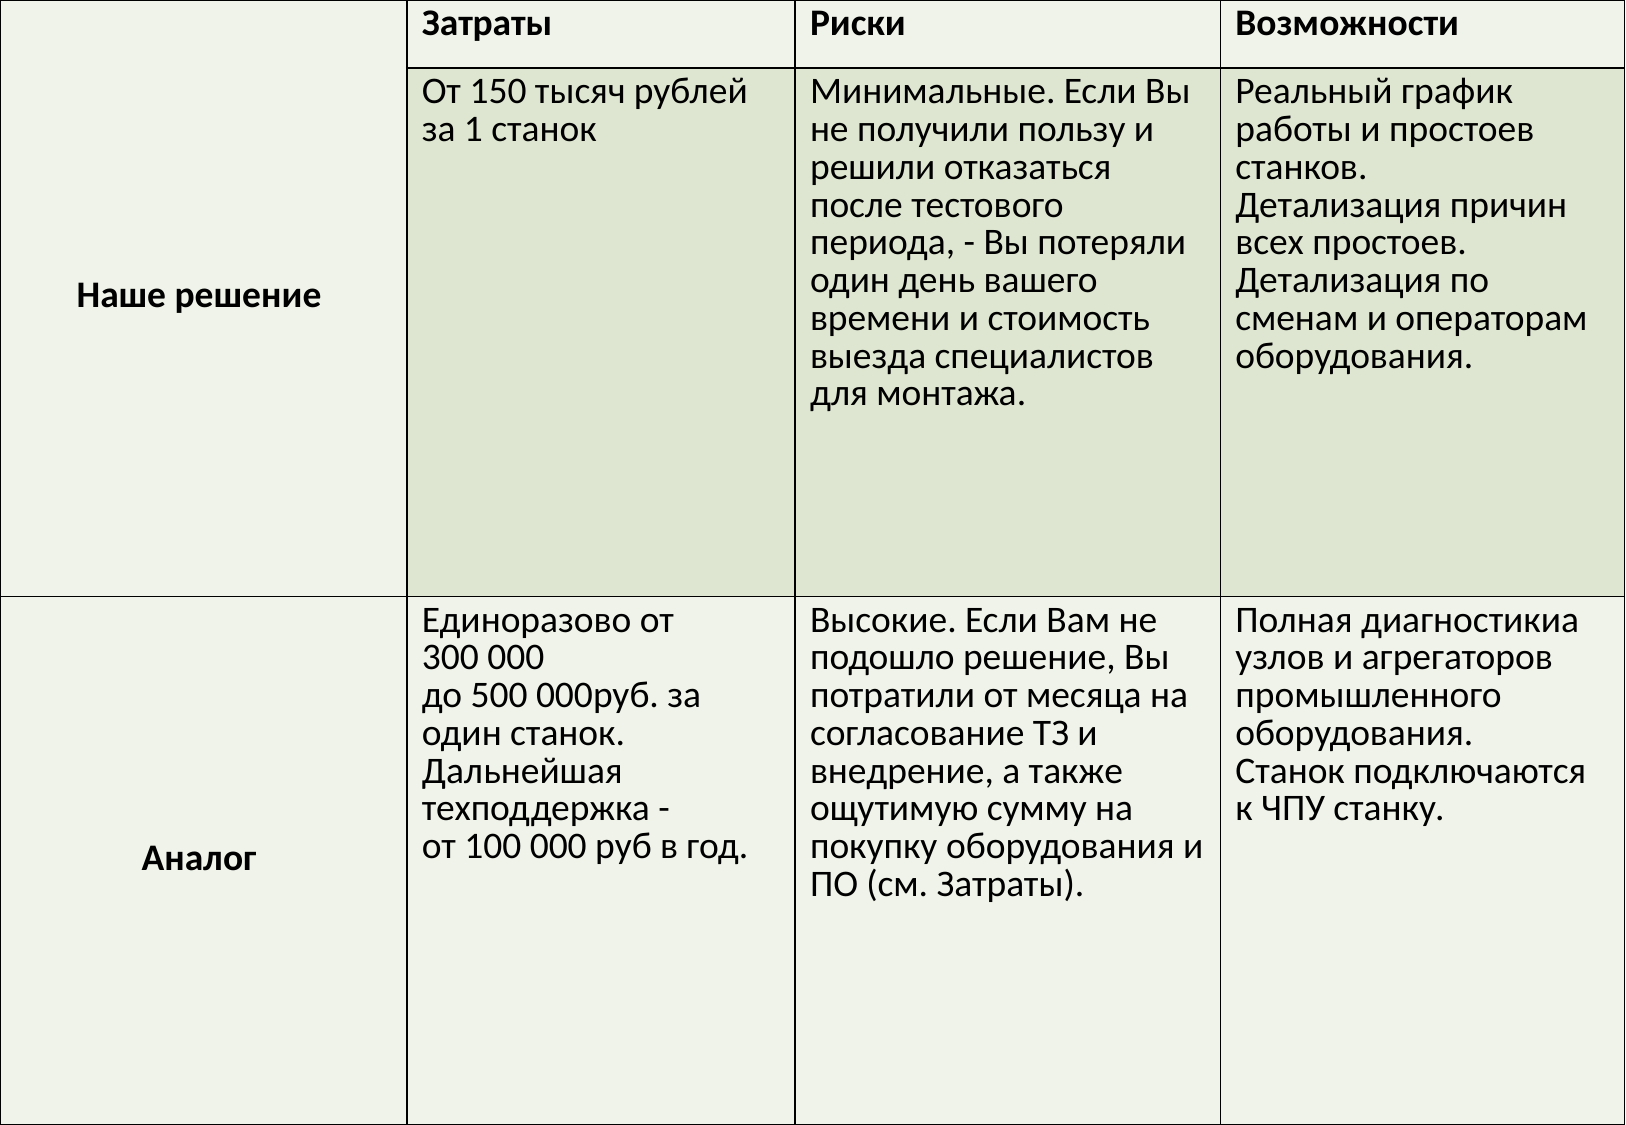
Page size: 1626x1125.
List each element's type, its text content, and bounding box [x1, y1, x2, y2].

table_cell От 150 тысяч рублей за 1 станок [408, 69, 794, 596]
table_header Наше решение [1, 1, 406, 596]
table_cell Высокие. Если Вам не подошло решение, Вы потратили от месяца на согласование ТЗ и внедрение, а также ощутимую сумму на покупку оборудования и ПО (см. Затраты). [796, 597, 1220, 1124]
table_cell Реальный график работы и простоев станков. Детализация причин всех простоев. Детализация по сменам и операторам оборудования. [1221, 69, 1624, 596]
table_header Риски [796, 1, 1220, 67]
table_cell Аналог [1, 597, 406, 1124]
table_cell Полная диагностикиа узлов и агрегаторов промышленного оборудования. Станок подключаются к ЧПУ станку. [1221, 597, 1624, 1124]
table_cell Единоразово от 300 000 до 500 000руб. за один станок. Дальнейшая техподдержка - от 100 000 руб в год. [408, 597, 794, 1124]
table_header Возможности [1221, 1, 1624, 67]
table_header Затраты [408, 1, 794, 67]
table_cell Минимальные. Если Вы не получили пользу и решили отказаться после тестового периода, - Вы потеряли один день вашего времени и стоимость выезда специалистов для монтажа. [796, 69, 1220, 596]
